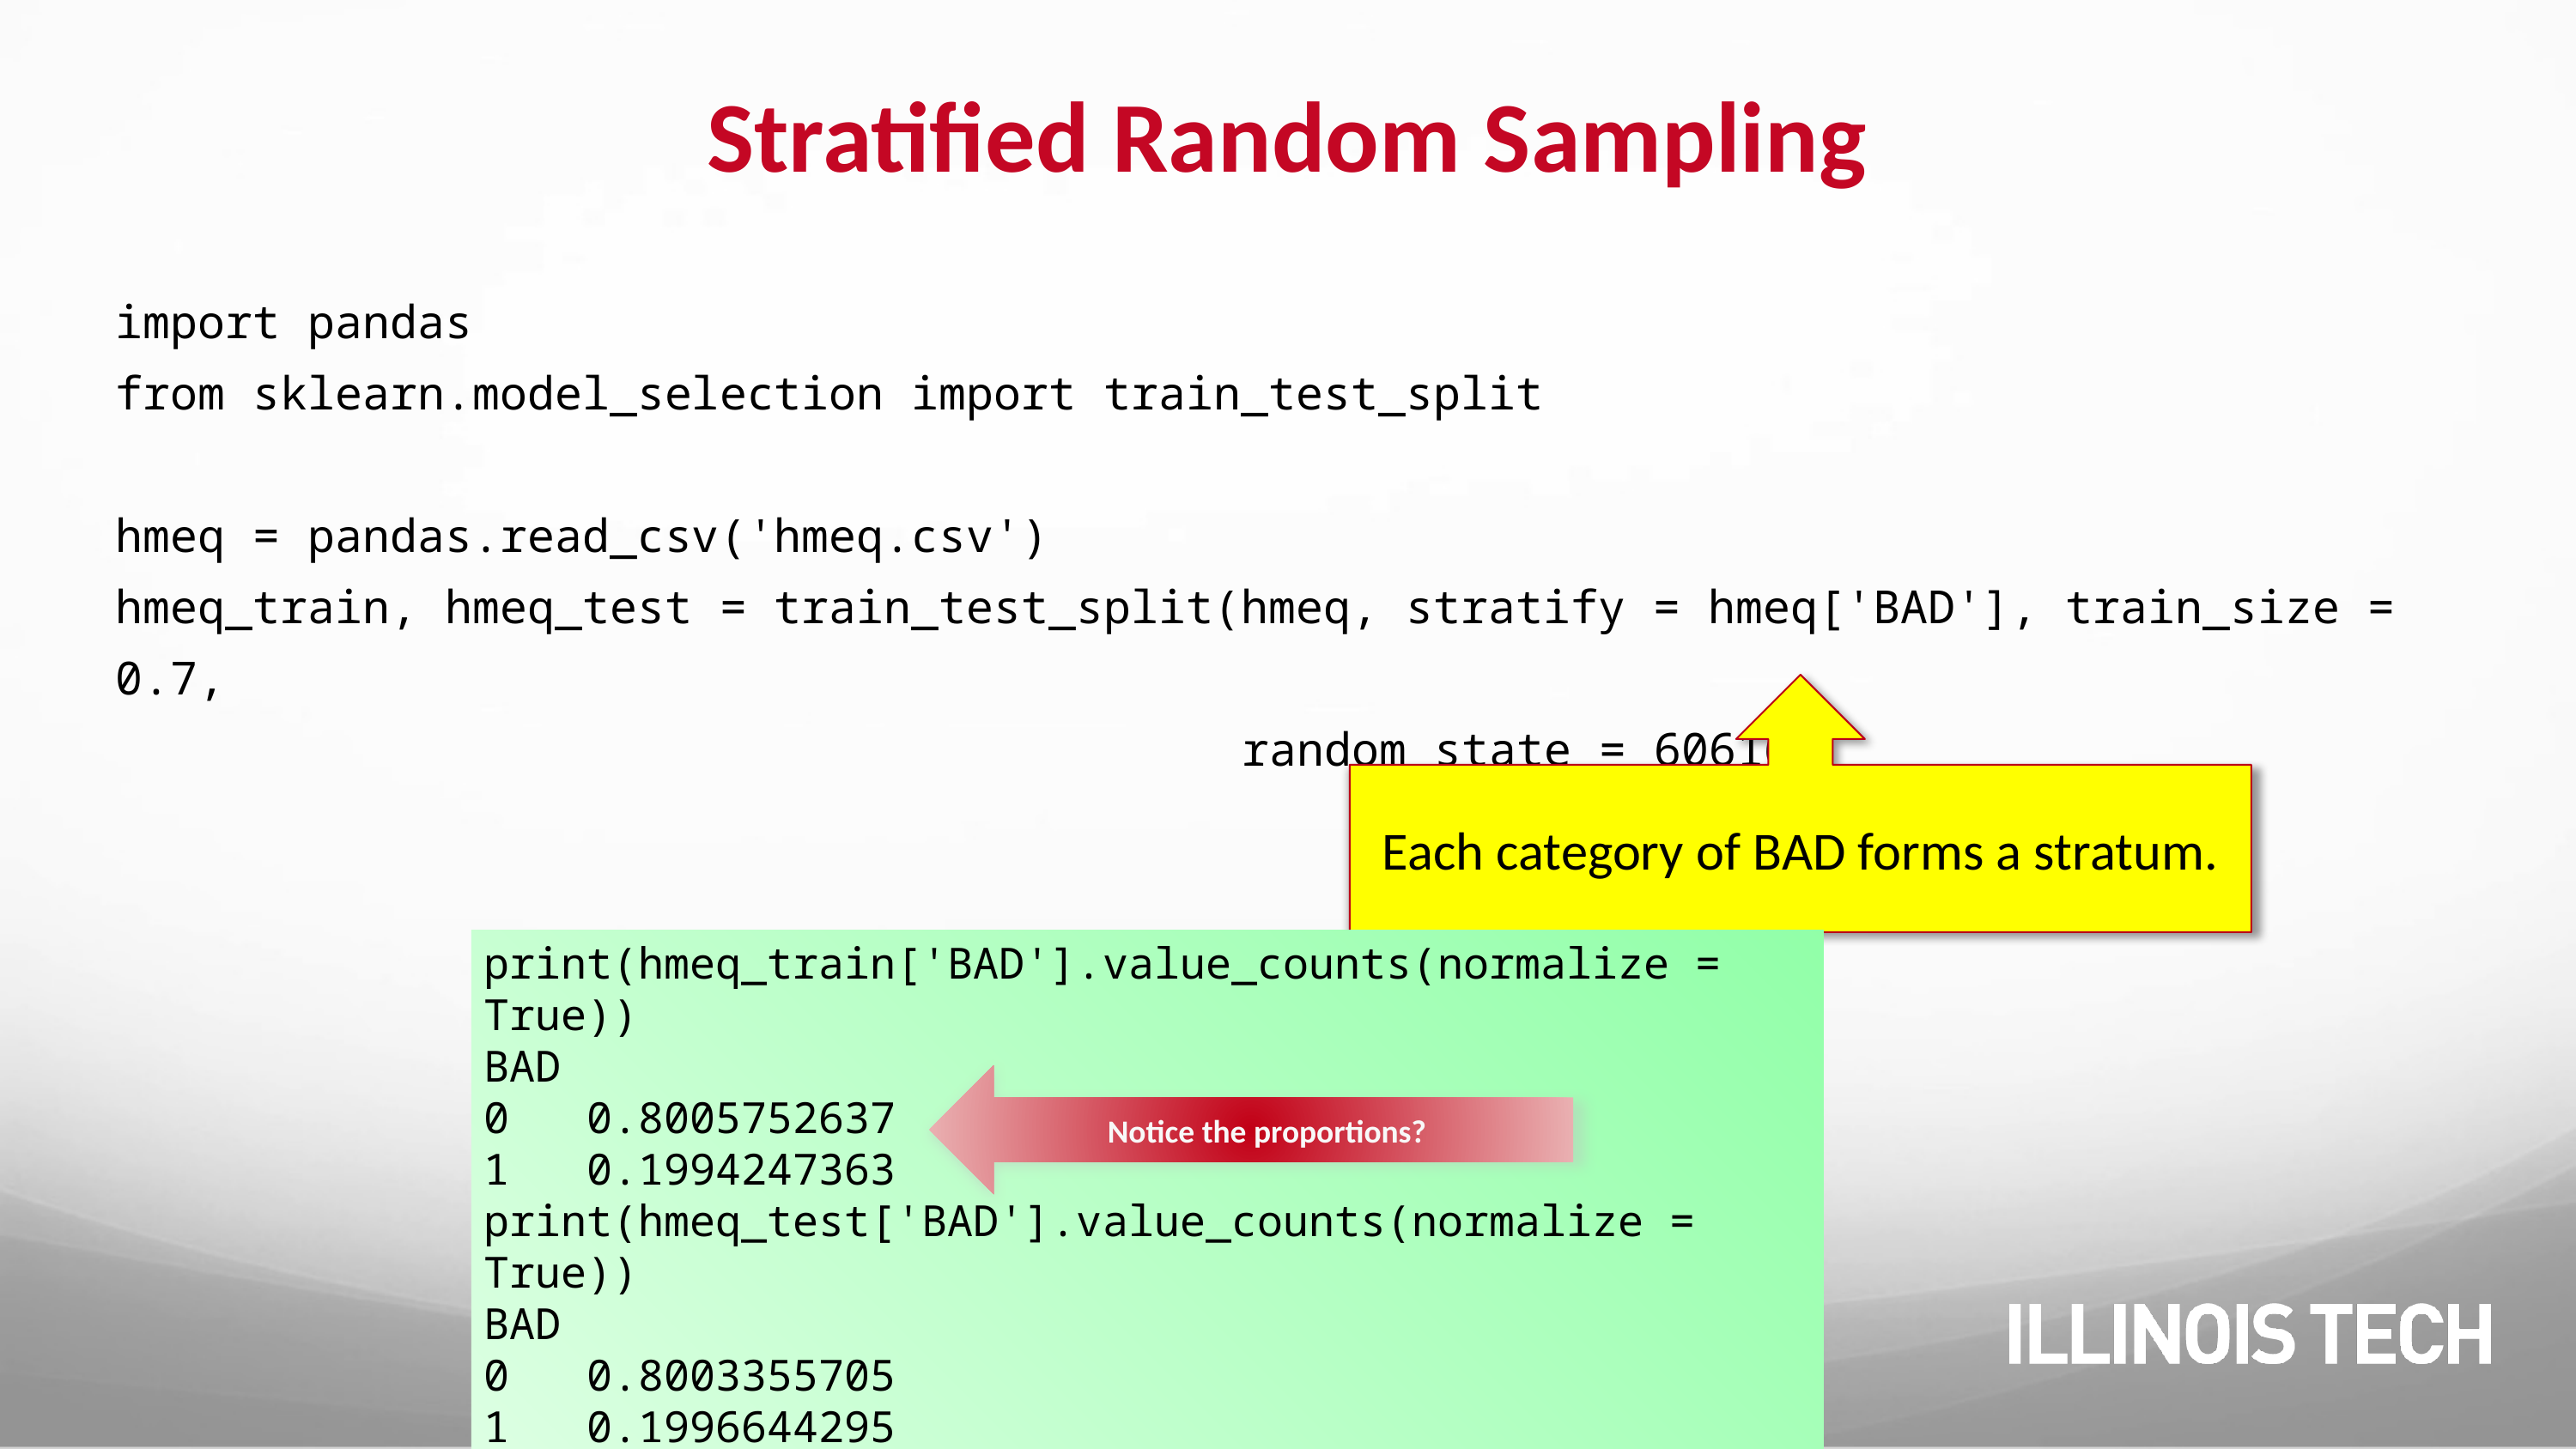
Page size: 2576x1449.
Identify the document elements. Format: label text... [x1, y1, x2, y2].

title Stratified Random Sampling [155, 22, 2421, 241]
table_cell 1/2/2021 [926, 1068, 1593, 1200]
table_cell 770 [994, 1162, 1006, 1167]
text_box Notice the proportions? [929, 1065, 1574, 1195]
table_cell 770 [1574, 1106, 1582, 1162]
table_cell 35.4237 [994, 1103, 1584, 1172]
text_box Each category of BAD forms a stratum. [1348, 674, 2252, 933]
list import pandas from sklearn.model_selection import train_test_split hmeq = pandas.read_csv('hmeq.csv') hmeq_train, hmeq_test = train_test_split(hmeq, stratify = hmeq['BAD'], train_size = 0.7, random_state = 60616) [102, 268, 2473, 784]
text_box print(hmeq_train['BAD'].value_counts(normalize = True)) BAD 0 0.8005752637 1 0.1994247363 print(hmeq_test['BAD'].value_counts(normalize = True)) BAD 0 0.8003355705 1 0.1996644295 [471, 930, 1824, 1449]
picture [0, 0, 2576, 1449]
